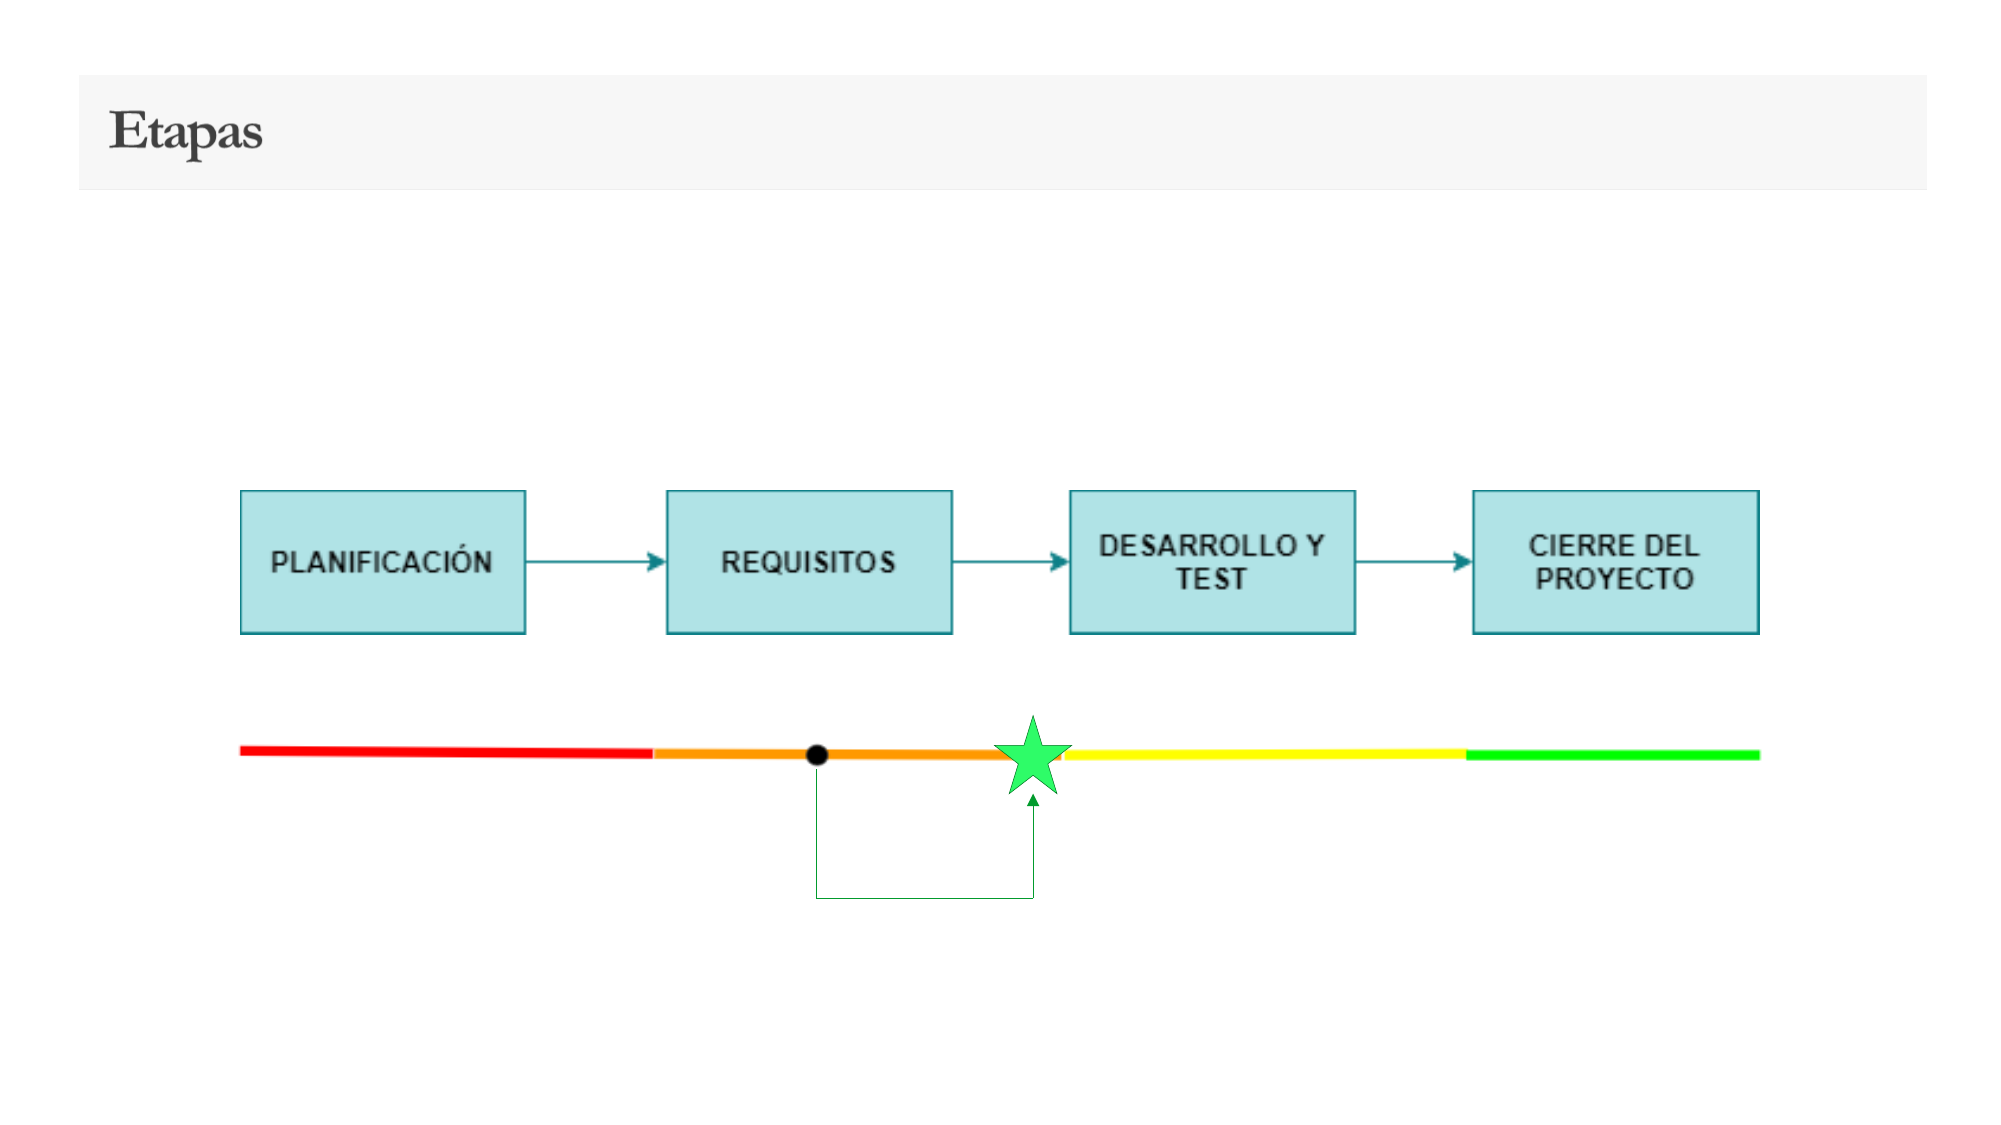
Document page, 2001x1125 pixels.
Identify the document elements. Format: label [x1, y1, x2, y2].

picture [73, 75, 1927, 200]
picture [240, 490, 1760, 635]
picture [199, 715, 1790, 794]
